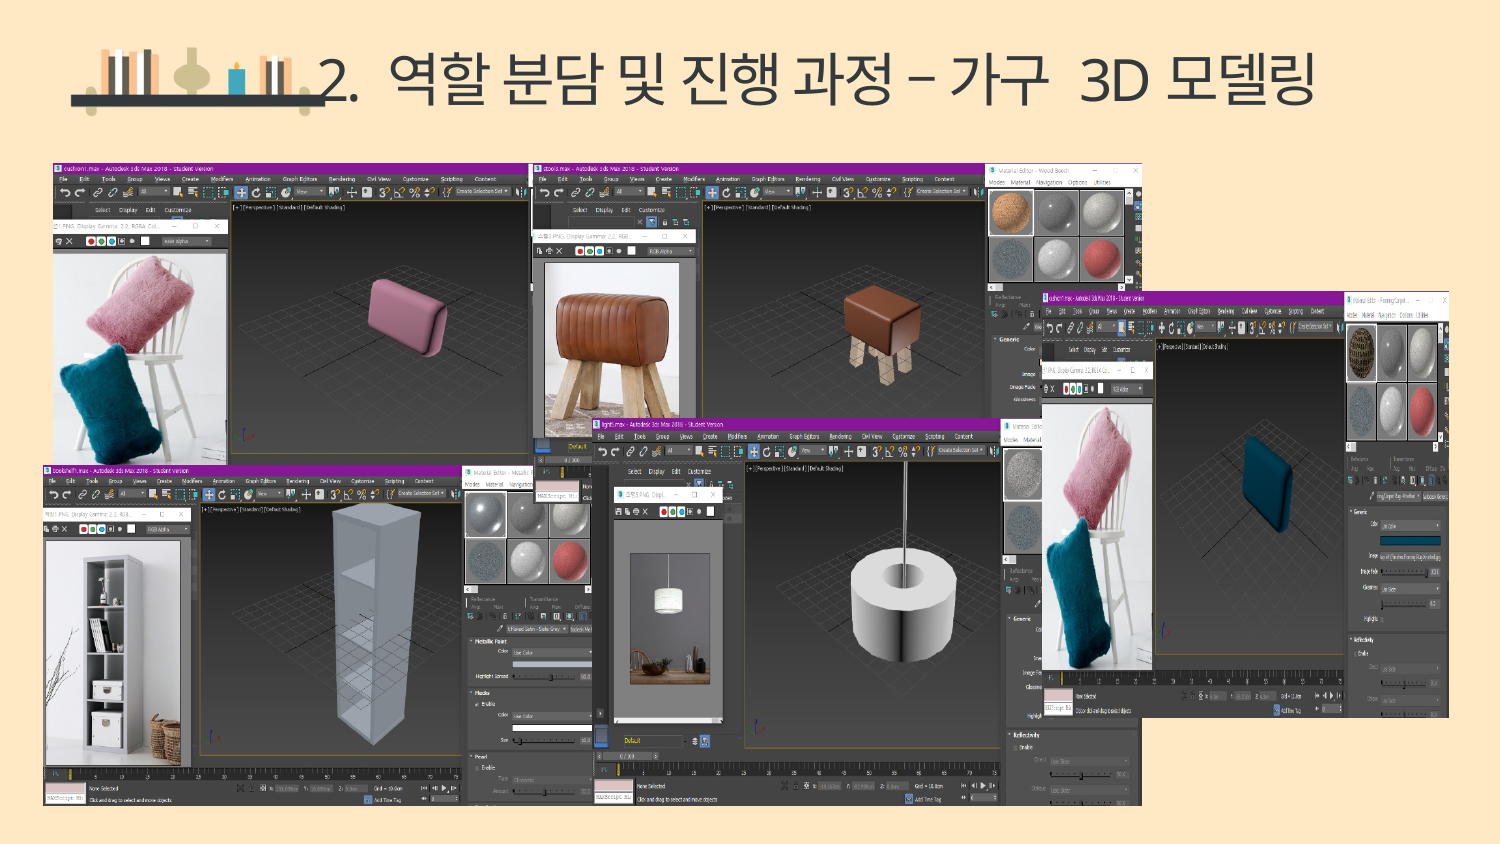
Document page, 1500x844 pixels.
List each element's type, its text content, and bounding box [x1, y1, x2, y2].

text_box 2. 역할 분담 및 진행 과정 – 가구 3D모델링 [342, 35, 1335, 121]
picture [0, 0, 1500, 844]
text_box [16, 786, 244, 837]
